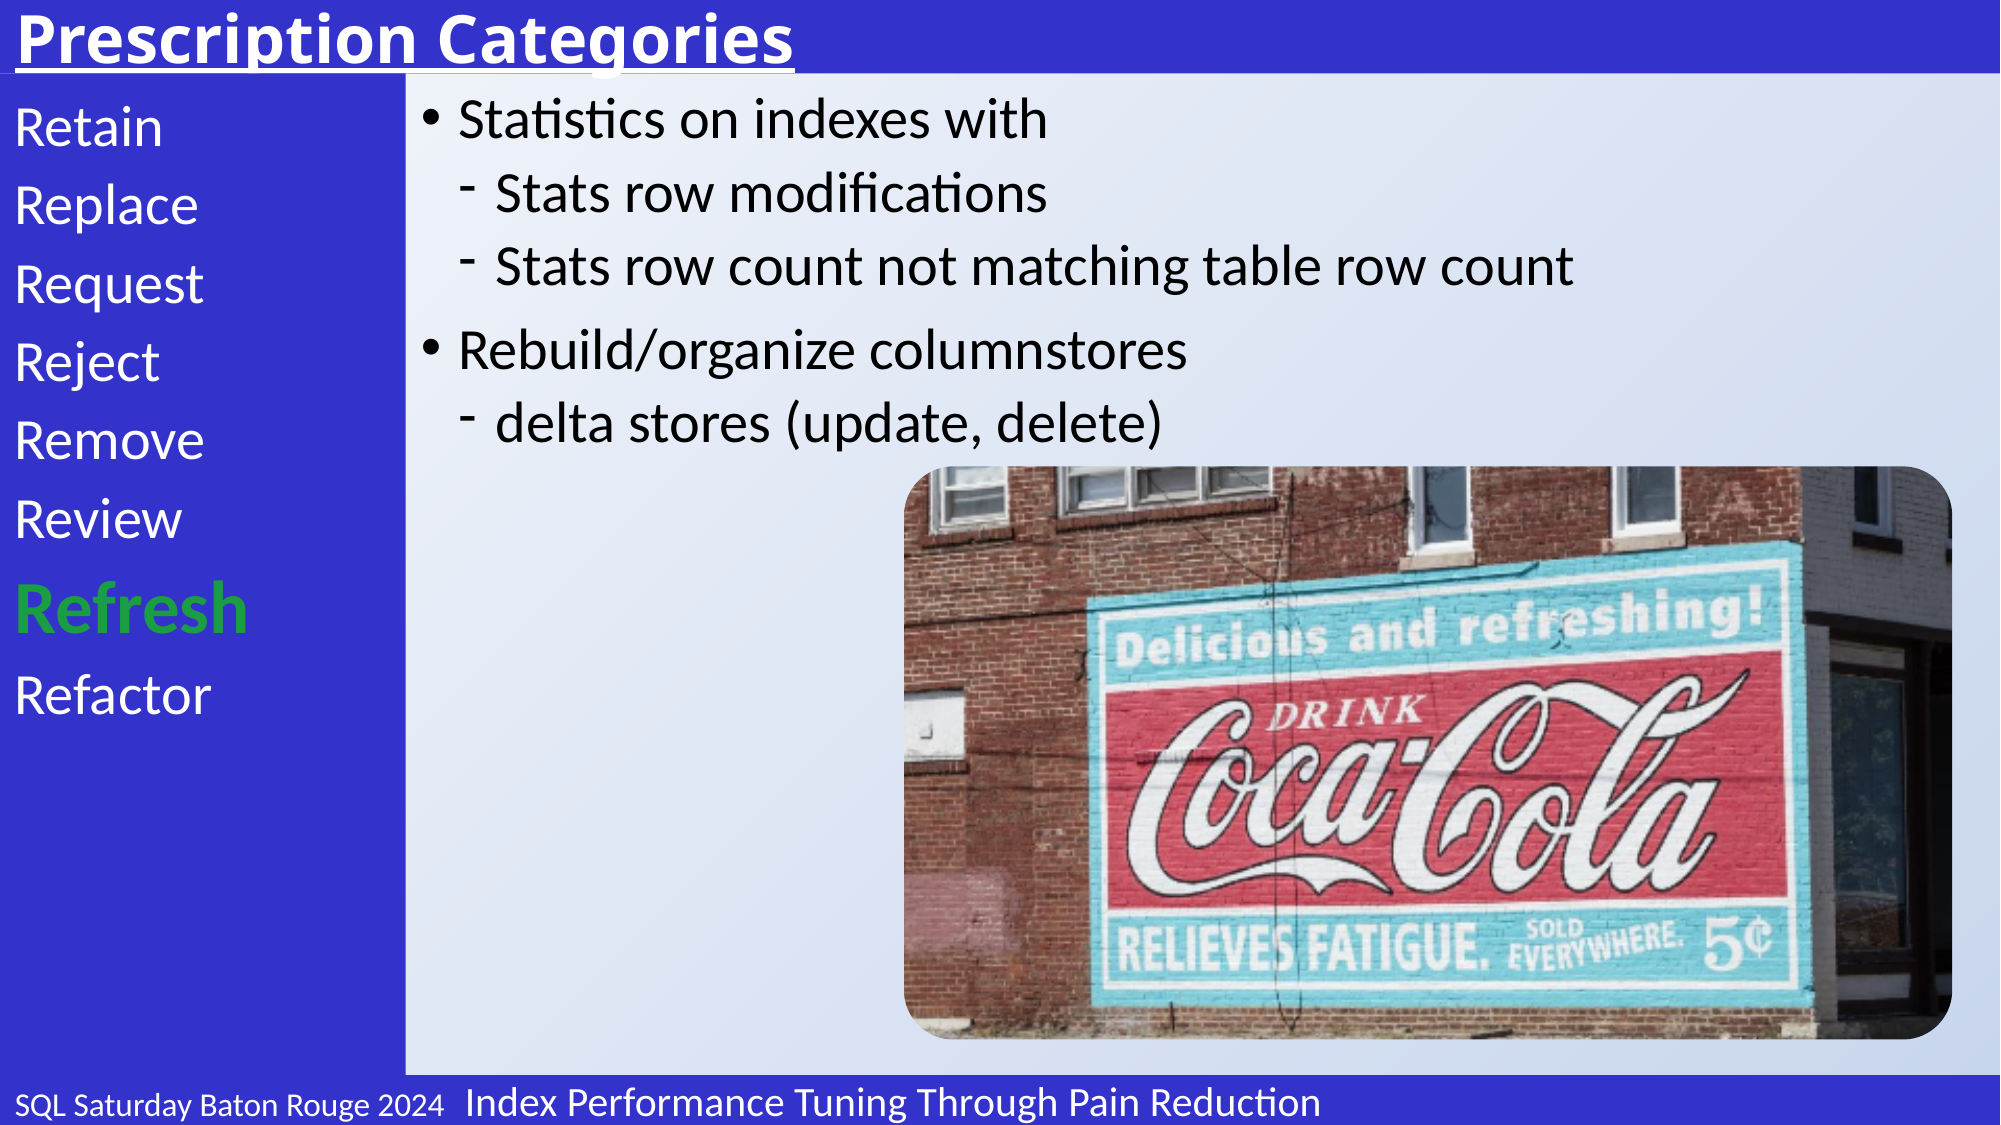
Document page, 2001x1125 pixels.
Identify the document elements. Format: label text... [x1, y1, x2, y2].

title Prescription Categories [0, 0, 2000, 73]
list Statistics on indexes with Stats row modifications Stats row count not matching table row count Rebuild/organize columnstores delta stores (update, delete) [406, 73, 2000, 1077]
list Retain Replace Request Reject Remove Review Refresh Refactor [0, 73, 406, 1075]
picture [903, 466, 1953, 1040]
